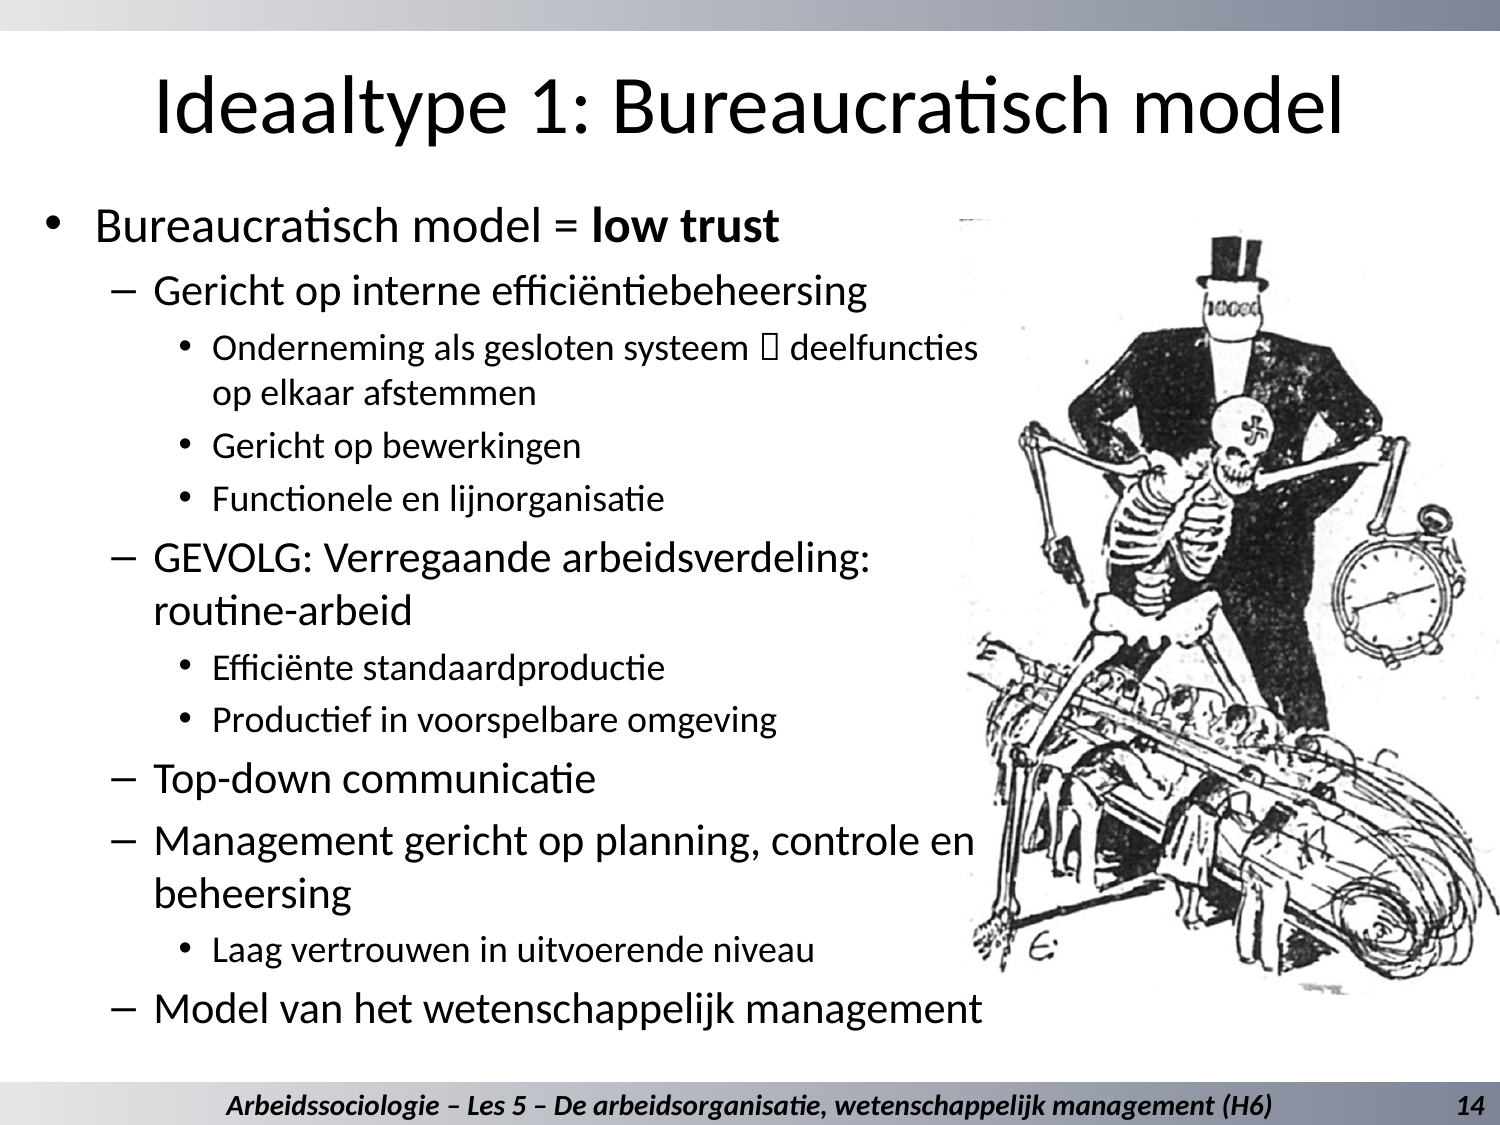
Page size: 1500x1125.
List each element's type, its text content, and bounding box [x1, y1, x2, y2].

text_box 14 [1074, 1082, 1500, 1125]
list Bureaucratisch model = low trust Gericht op interne efficiëntiebeheersing Onderneming als gesloten systeem  deelfuncties op elkaar afstemmen Gericht op bewerkingen Functionele en lijnorganisatie GEVOLG: Verregaande arbeidsverdeling: routine-arbeid Efficiënte standaardproductie Productief in voorspelbare omgeving Top-down communicatie Management gericht op planning, controle en beheersing Laag vertrouwen in uitvoerende niveau Model van het wetenschappelijk management [29, 184, 1010, 1059]
title Ideaaltype 1: Bureaucratisch model [35, 31, 1465, 170]
picture [959, 219, 1500, 995]
text_box [0, 0, 1500, 31]
footer Arbeidssociologie – Les 5 – De arbeidsorganisatie, wetenschappelijk management (H6) [0, 1082, 1074, 1125]
